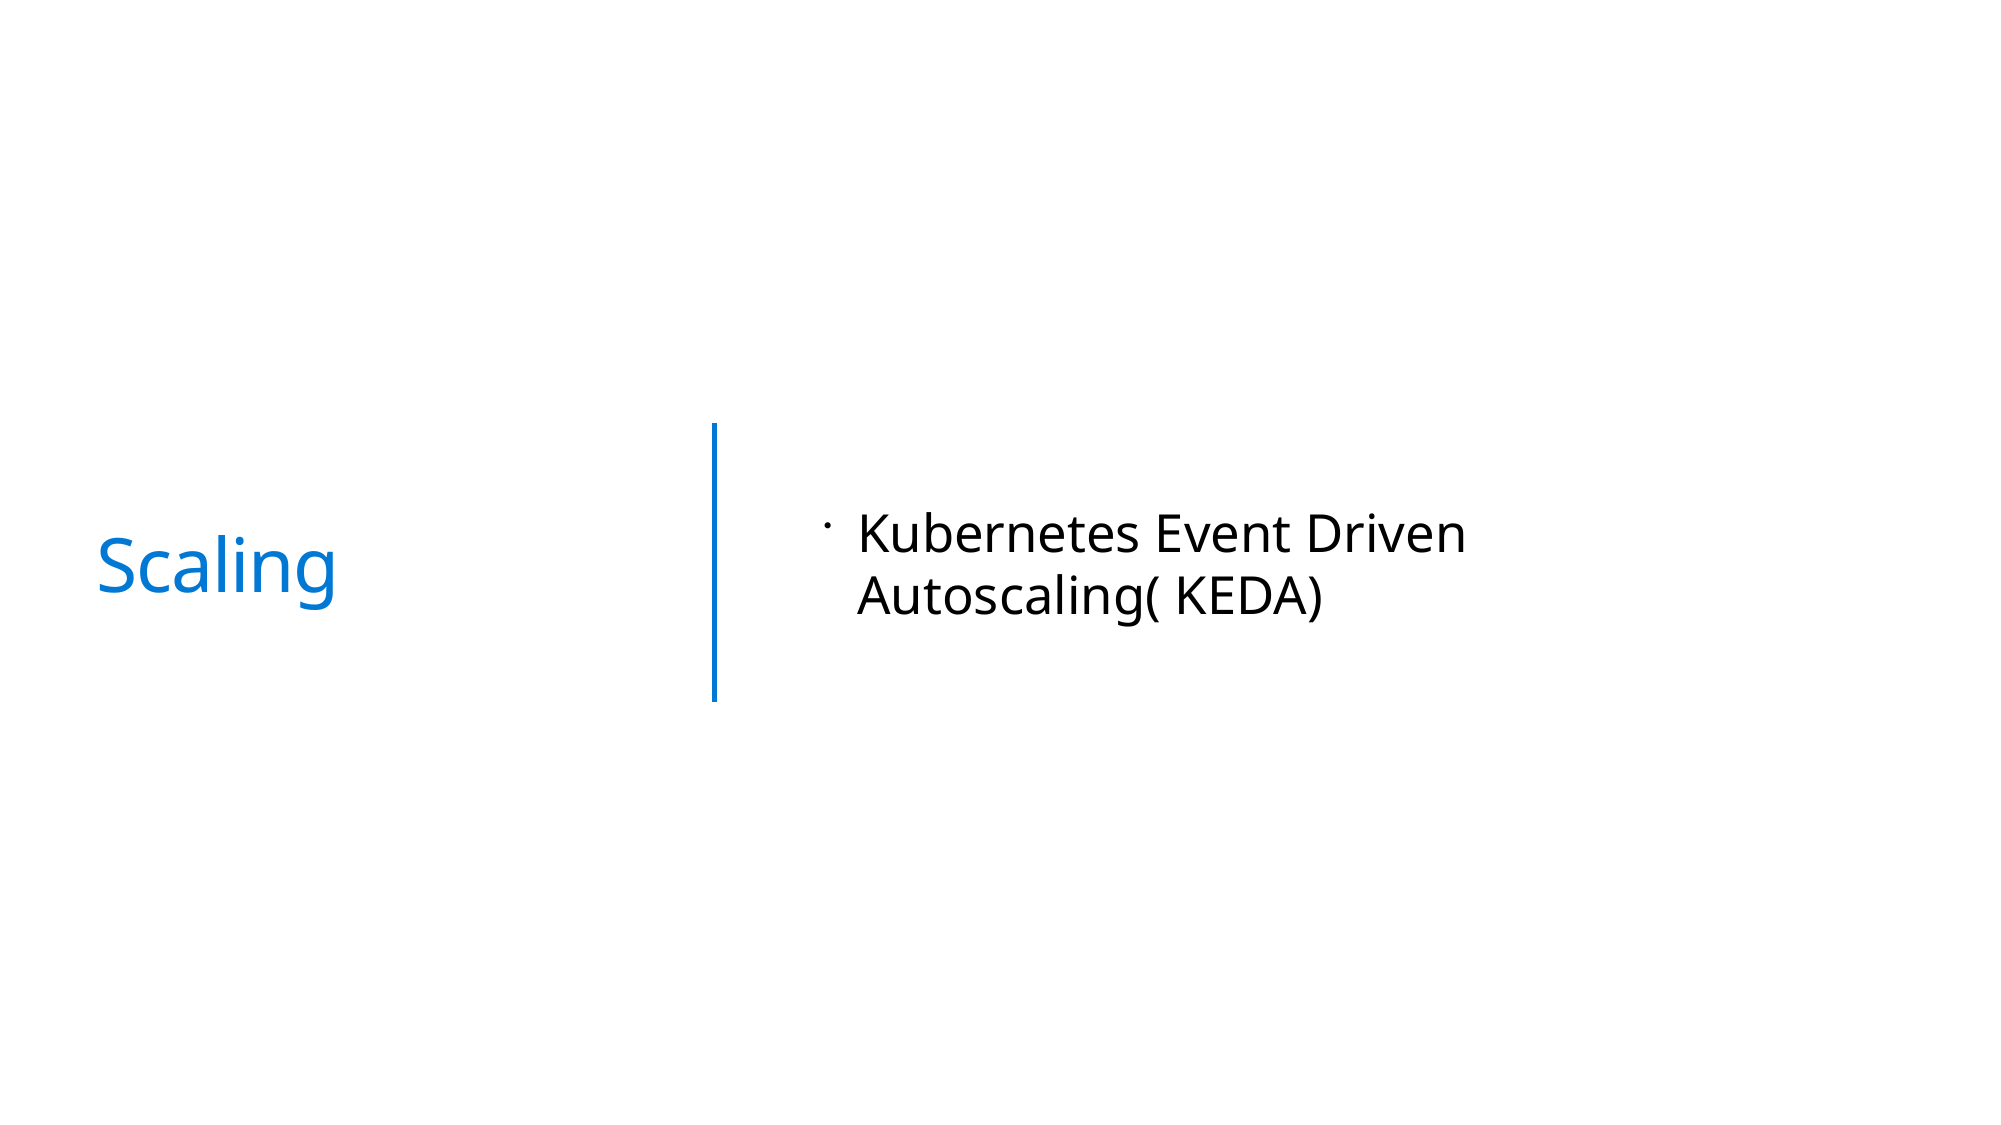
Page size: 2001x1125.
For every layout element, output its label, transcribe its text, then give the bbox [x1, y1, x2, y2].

list Kubernetes Event Driven Autoscaling( KEDA) [820, 499, 1946, 626]
title Scaling [96, 96, 619, 1029]
